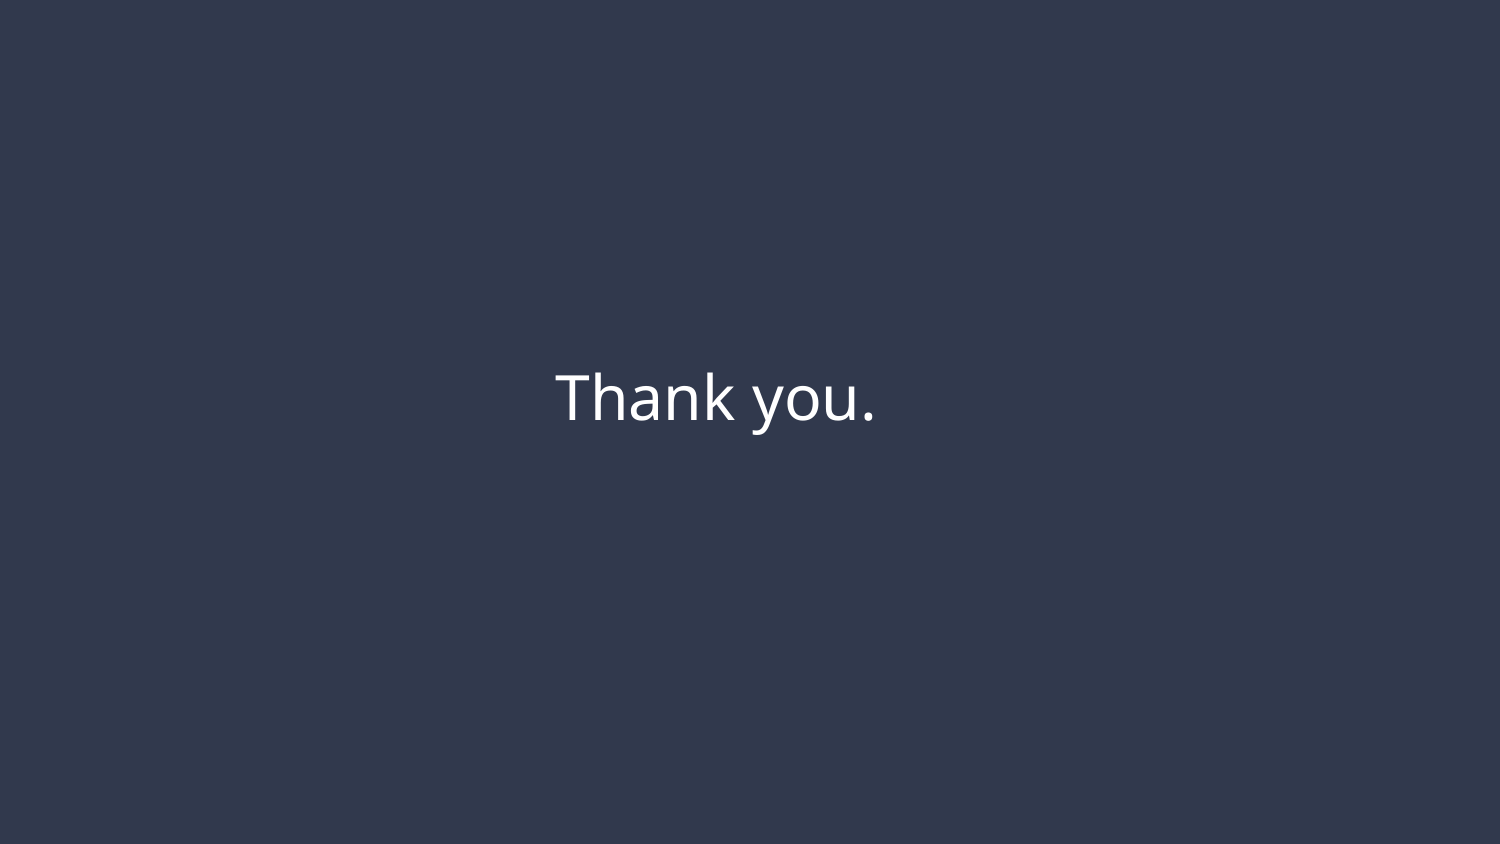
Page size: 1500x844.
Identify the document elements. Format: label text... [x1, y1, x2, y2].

title Thank you. [540, 341, 920, 448]
